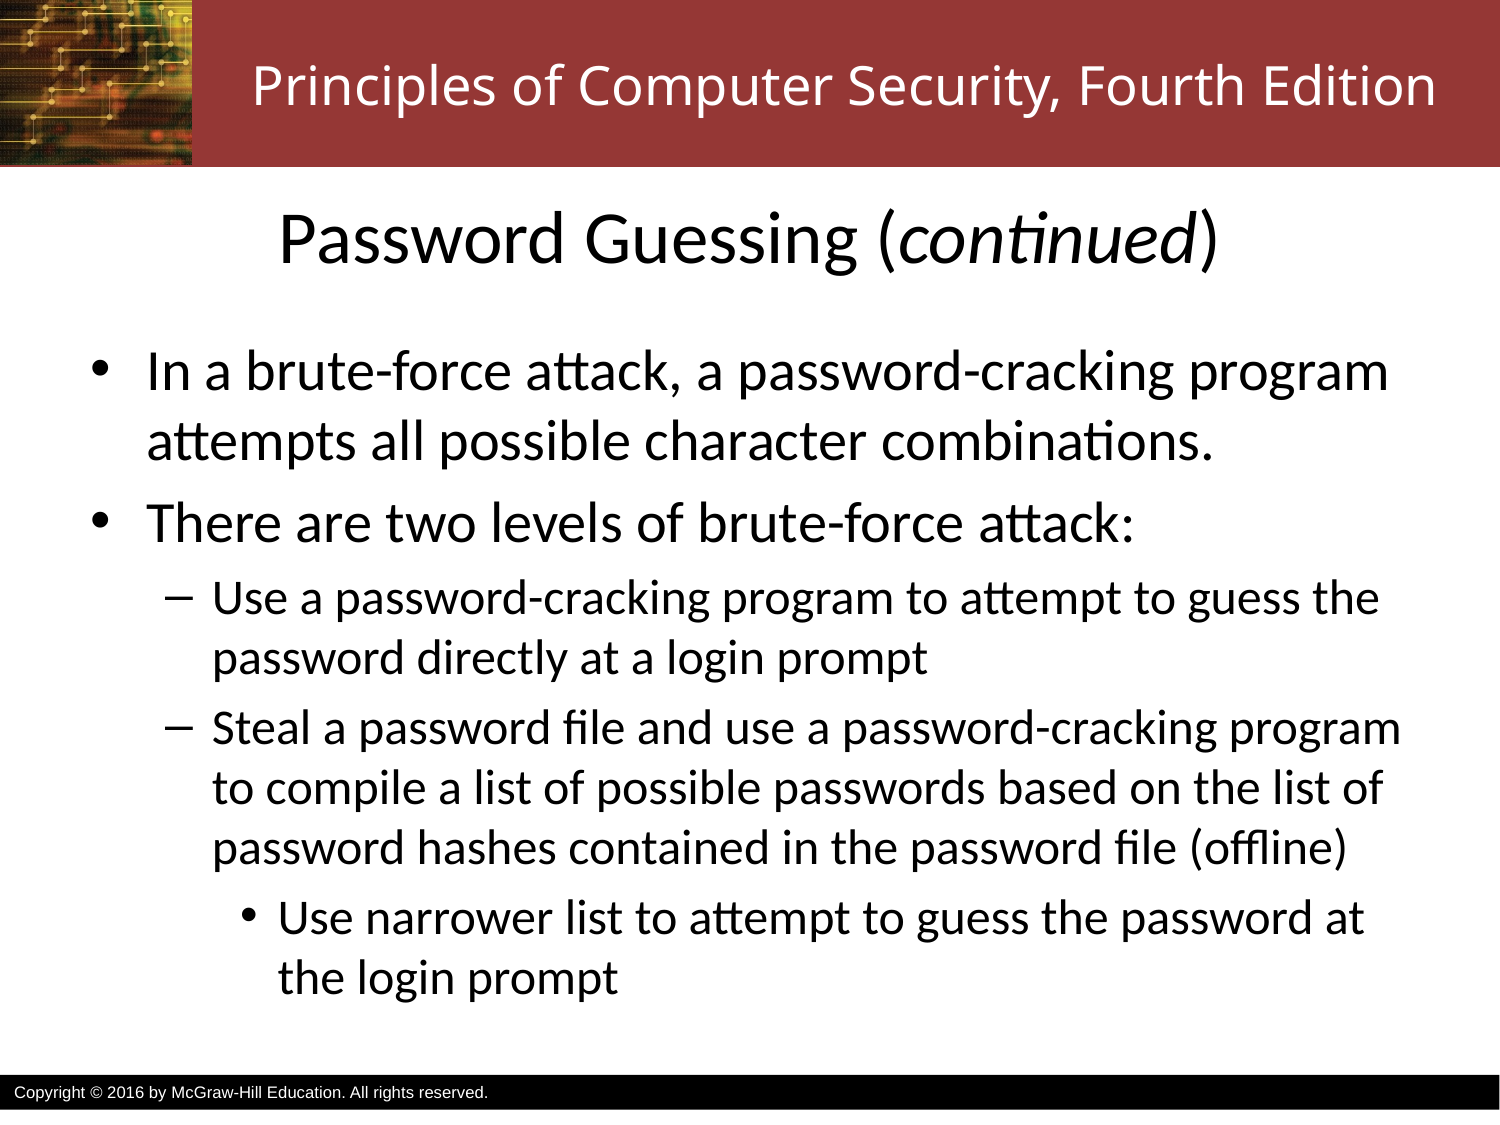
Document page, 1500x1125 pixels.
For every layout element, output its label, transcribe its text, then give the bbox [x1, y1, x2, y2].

list In a brute-force attack, a password-cracking program attempts all possible character combinations. There are two levels of brute-force attack: Use a password-cracking program to attempt to guess the password directly at a login prompt Steal a password file and use a password-cracking program to compile a list of possible passwords based on the list of password hashes contained in the password file (offline) Use narrower list to attempt to guess the password at the login prompt [75, 324, 1425, 1005]
picture [0, 0, 192, 165]
title Password Guessing (continued) [75, 181, 1425, 324]
